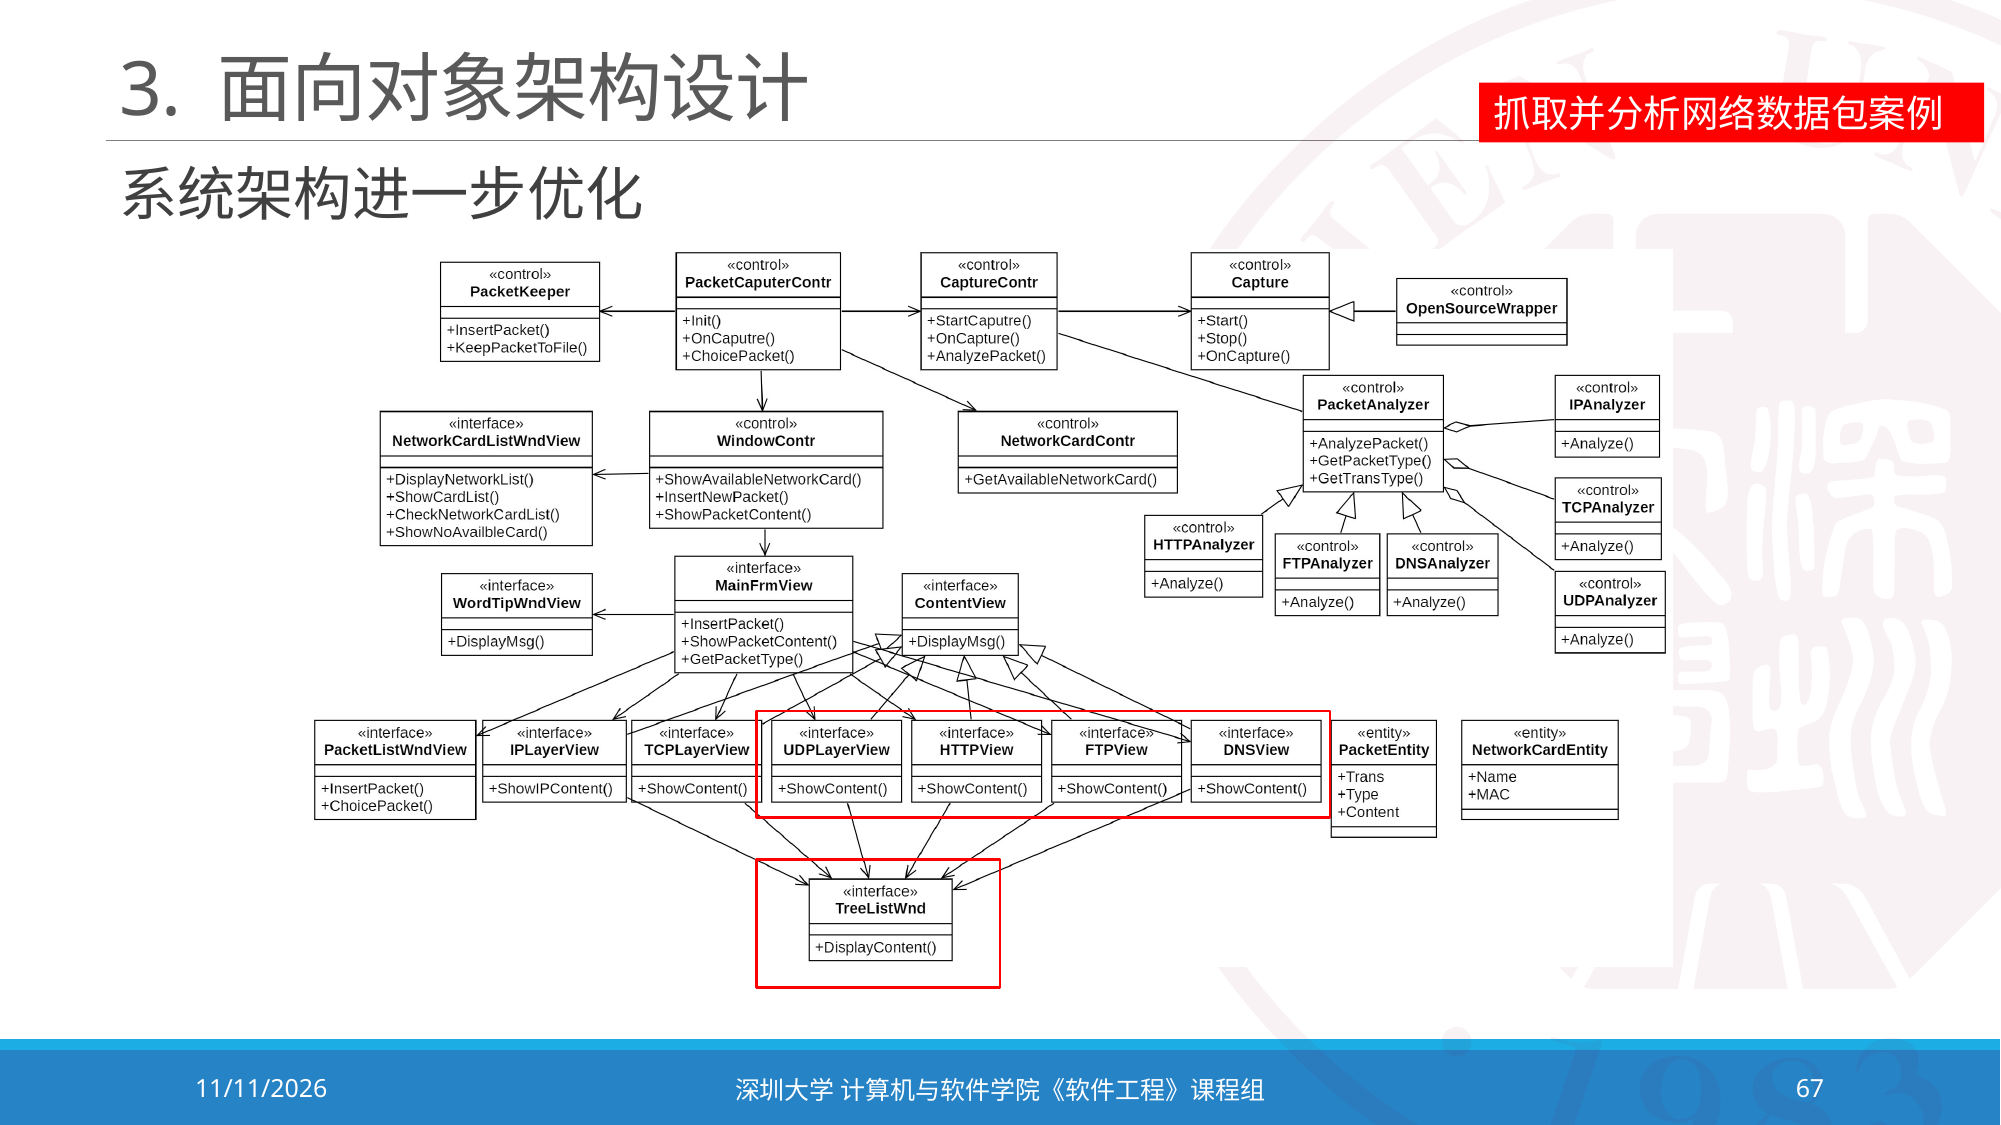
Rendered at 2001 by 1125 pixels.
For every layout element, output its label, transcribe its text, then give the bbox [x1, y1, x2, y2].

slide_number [180, 1059, 586, 1120]
footer 深圳大学 计算机与软件学院《软件工程》课程组 [604, 1059, 1396, 1120]
picture [307, 248, 1674, 968]
slide_number 67 [1624, 1059, 1840, 1120]
text_box [755, 978, 1001, 989]
list 系统架构进一步优化 [104, 158, 1878, 1008]
title 3. 面向对象架构设计 [104, 0, 1856, 139]
text_box 抓取并分析网络数据包案例 [1479, 82, 1985, 143]
